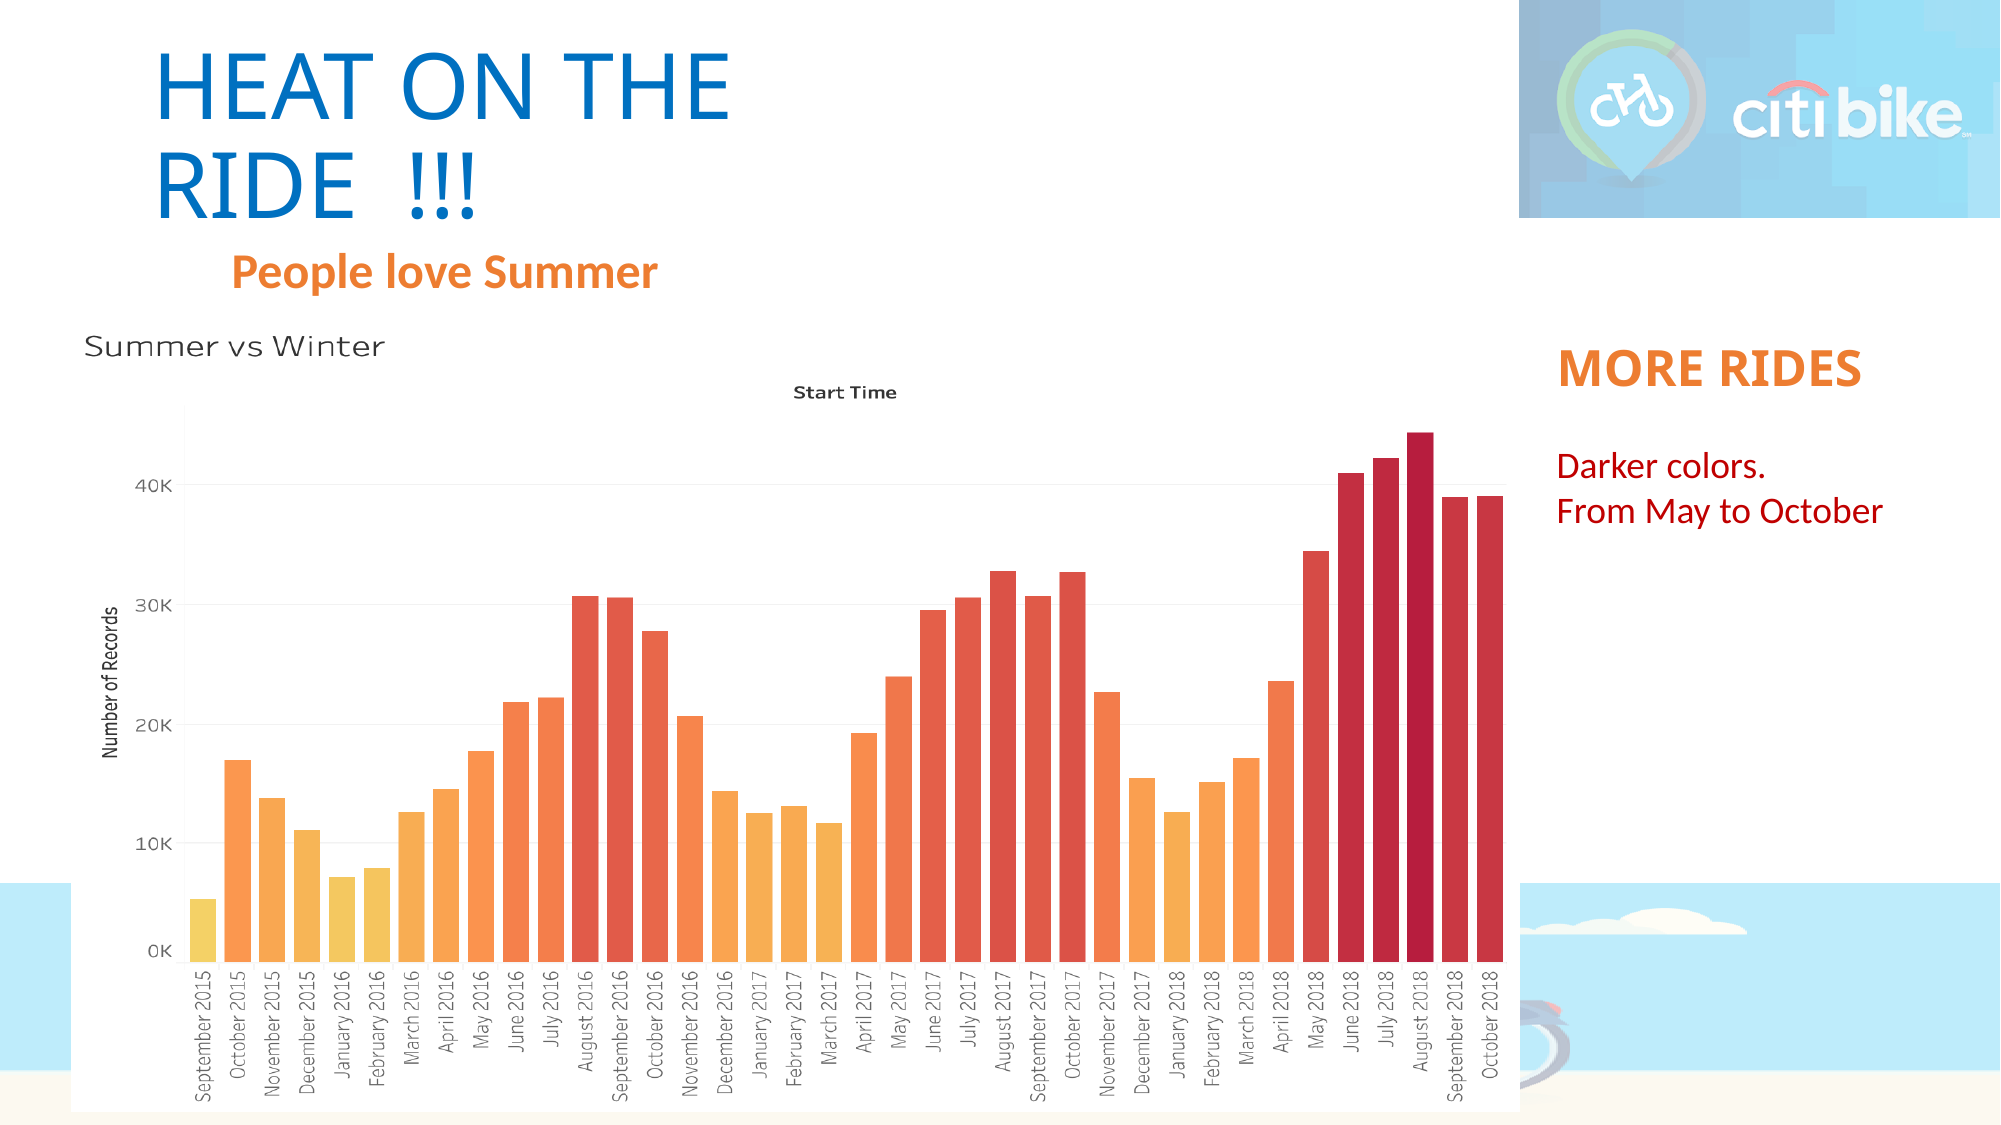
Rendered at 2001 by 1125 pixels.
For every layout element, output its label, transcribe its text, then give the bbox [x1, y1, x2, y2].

title HEAT ON THE RIDE !!! [137, 30, 975, 249]
text_box People love Summer [216, 230, 920, 306]
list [1519, 0, 2000, 218]
picture [0, 315, 2000, 1125]
text_box MORE RIDES Darker colors. From May to October [1541, 328, 1979, 539]
